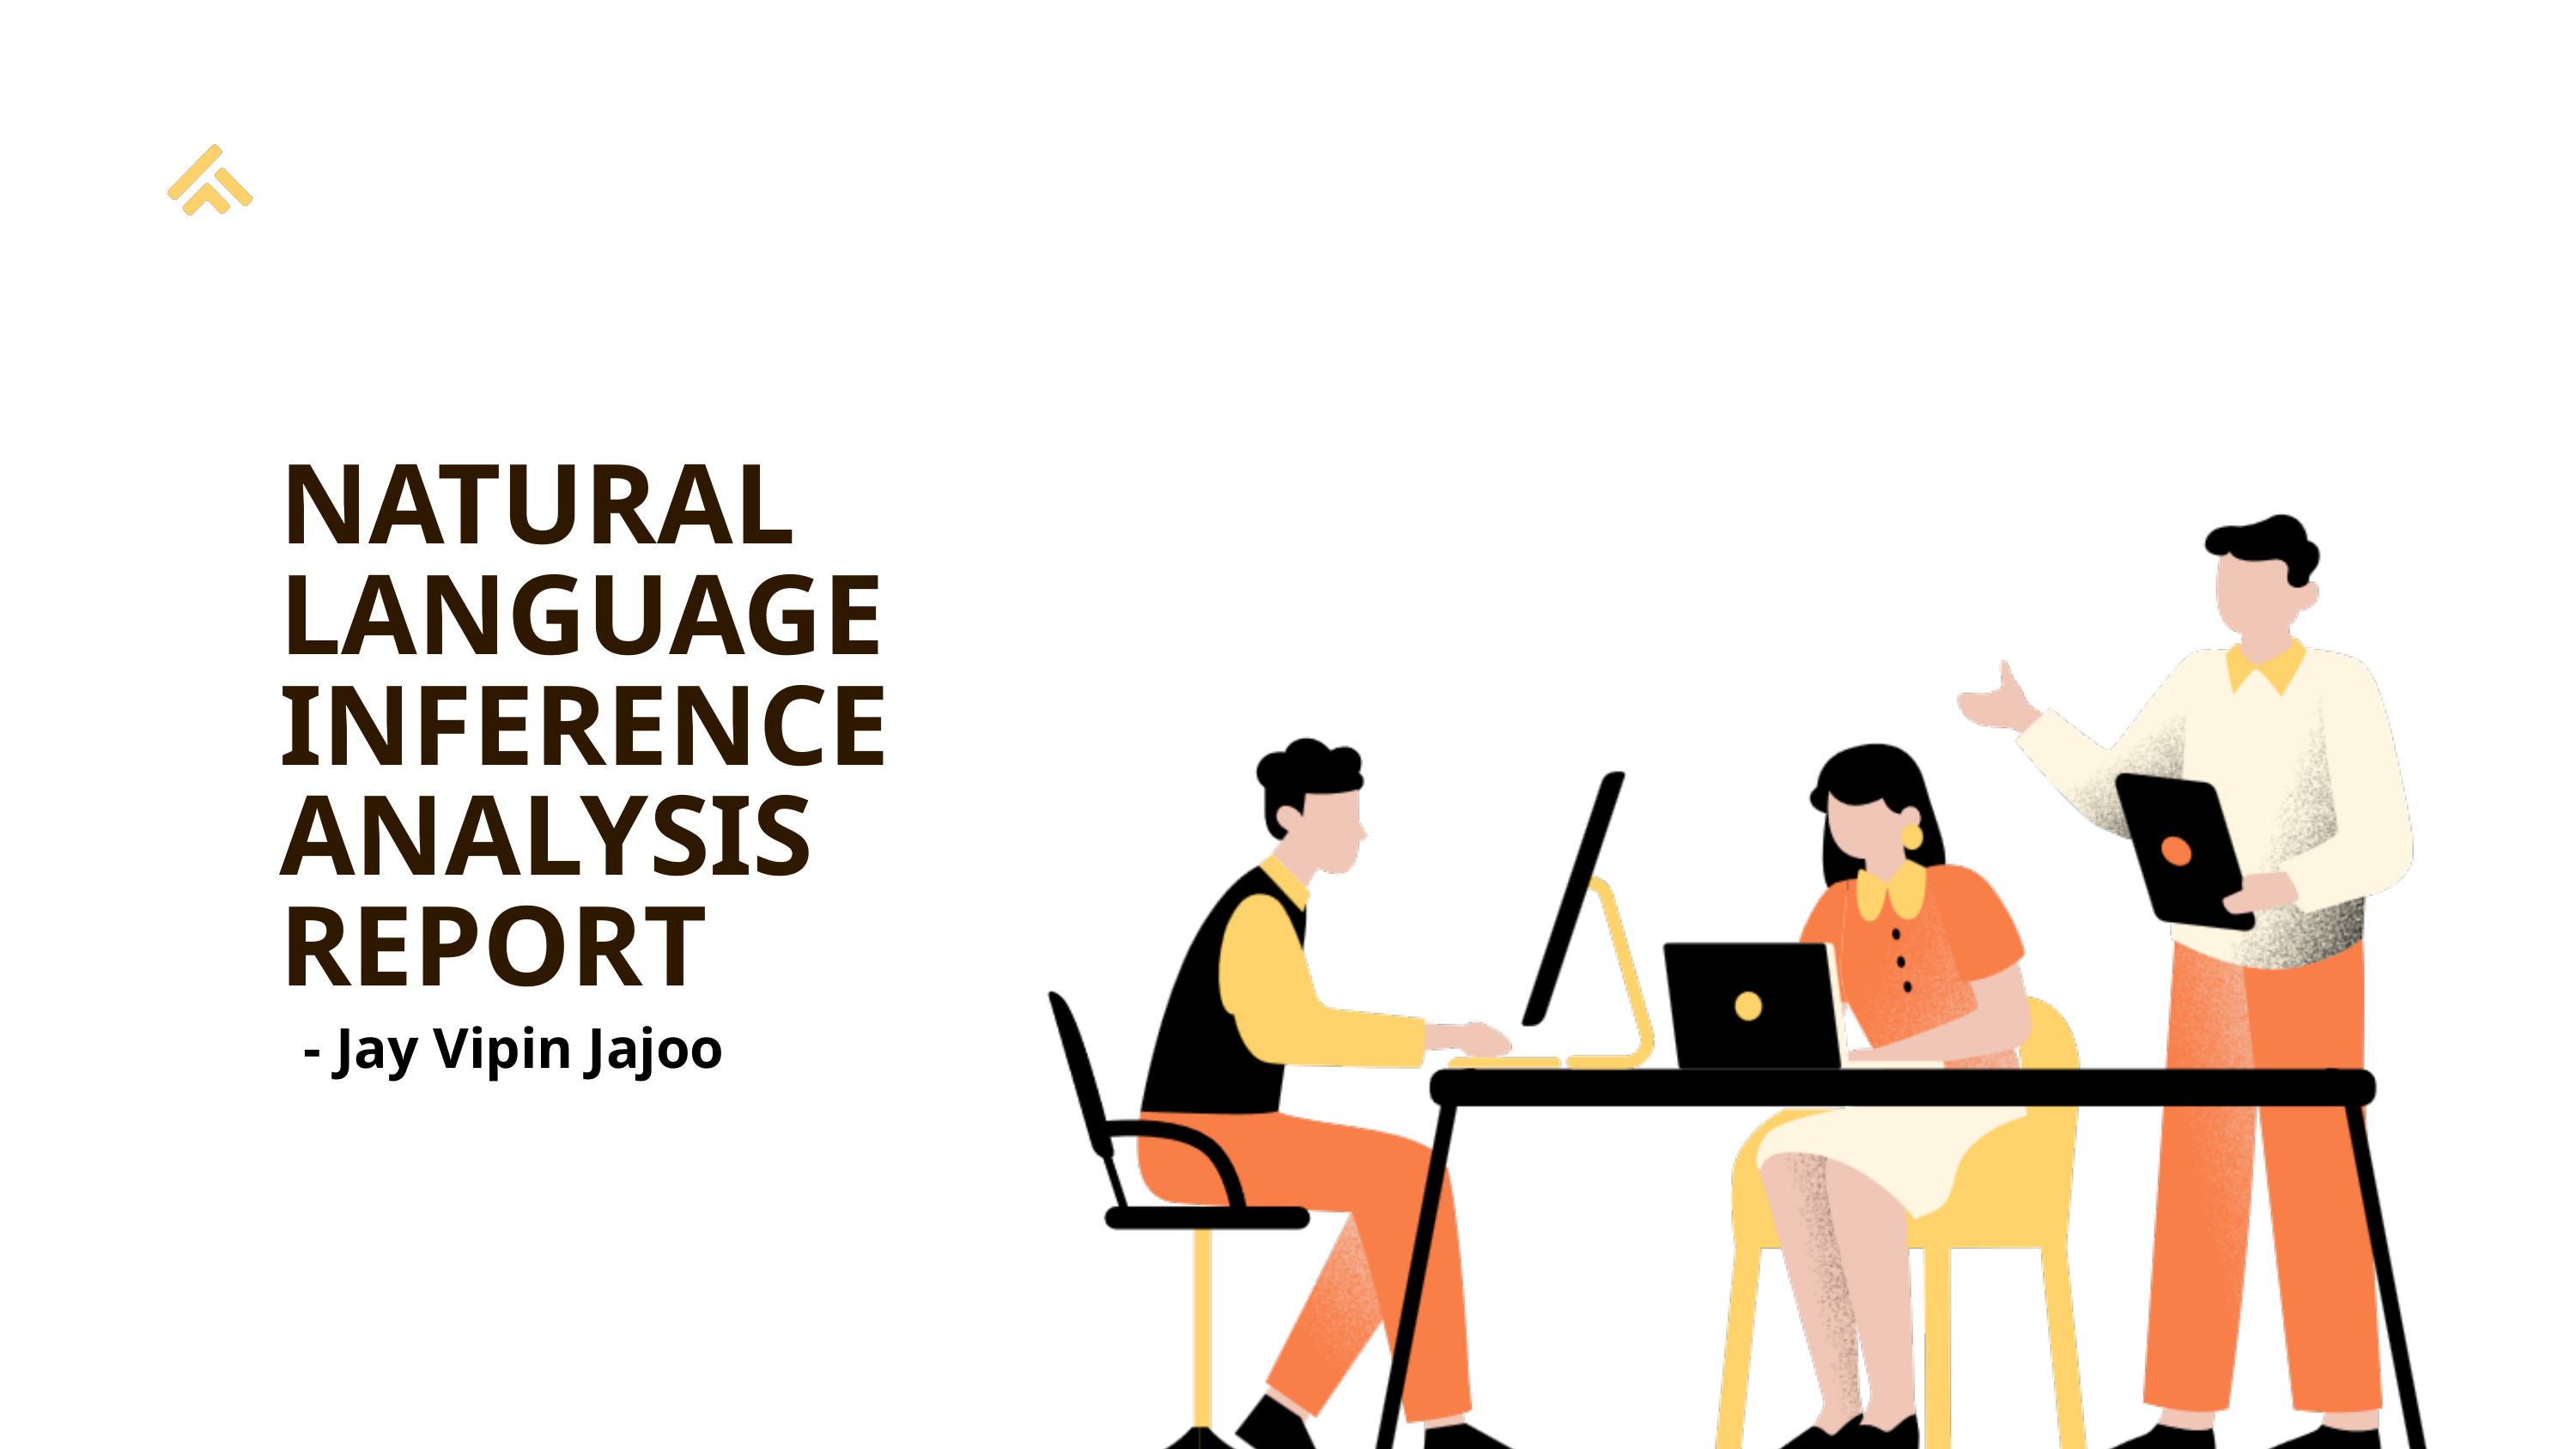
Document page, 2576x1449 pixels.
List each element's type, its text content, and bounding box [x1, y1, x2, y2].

text_box [167, 144, 253, 215]
text_box - Jay Vipin Jajoo [279, 1002, 735, 1080]
text_box [1041, 512, 2432, 1449]
text_box NATURAL LANGUAGE INFERENCE ANALYSIS REPORT [279, 455, 1241, 1009]
